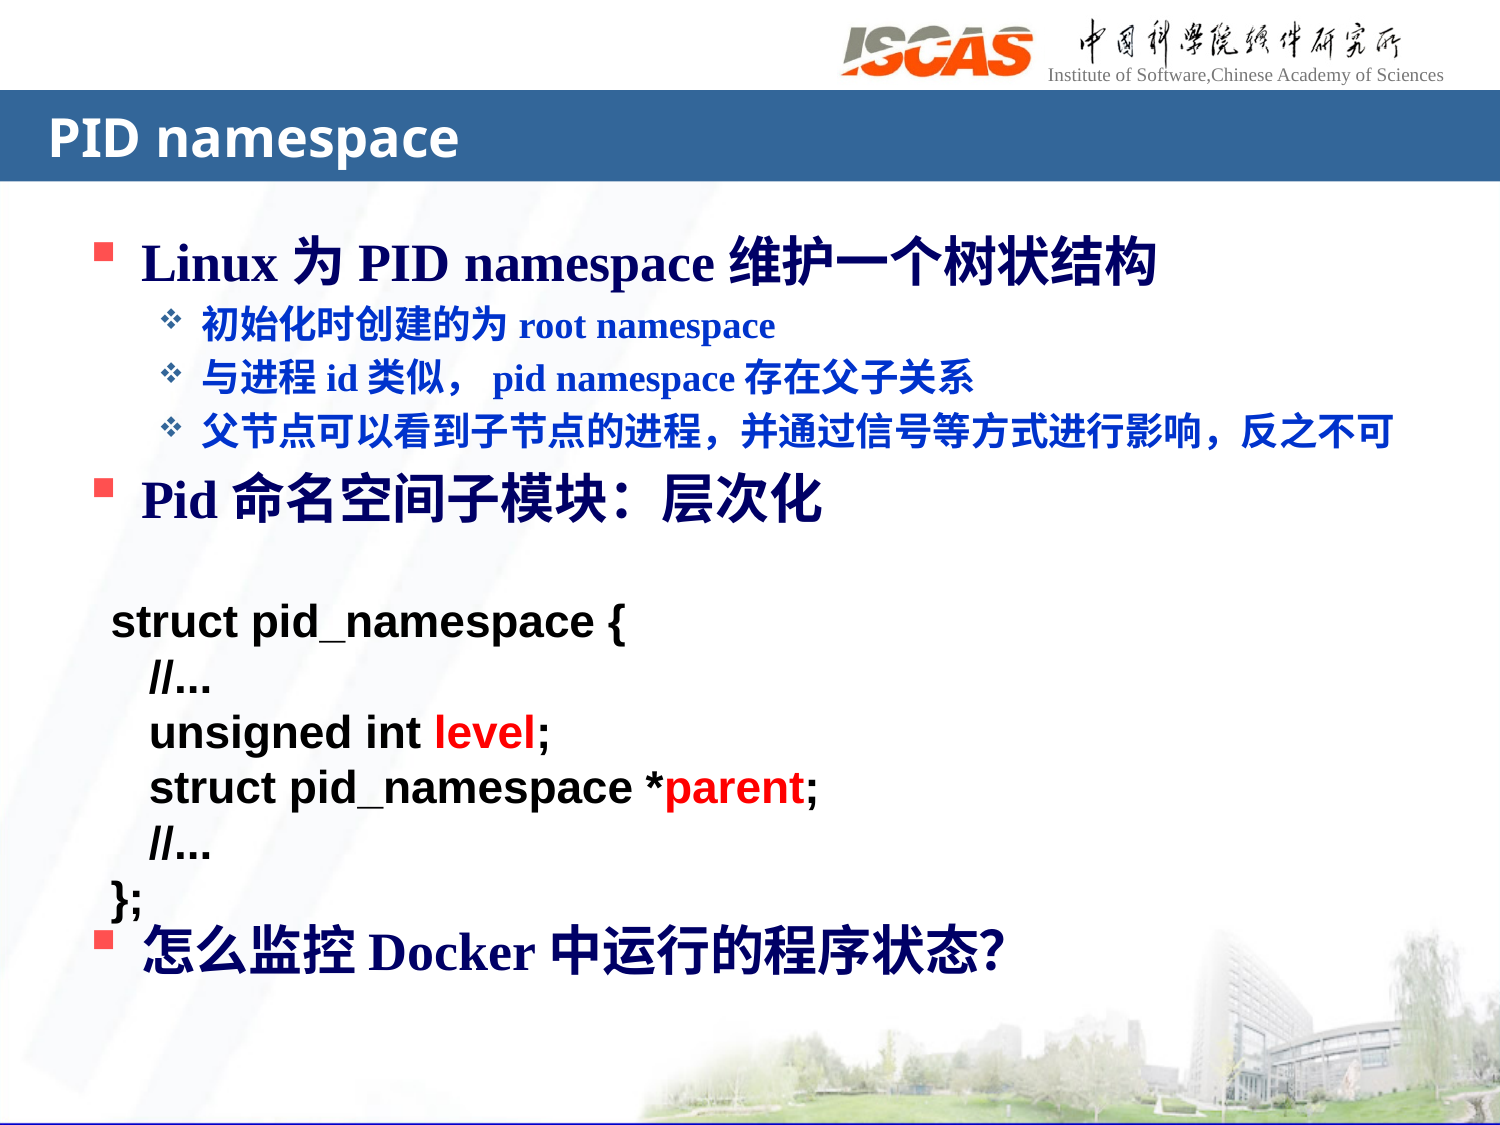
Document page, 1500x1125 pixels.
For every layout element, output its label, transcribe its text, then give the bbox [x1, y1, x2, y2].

title PID namespace [0, 89, 1500, 182]
text_box struct pid_namespace { //... unsigned int level; struct pid_namespace *parent; //... }; [95, 584, 979, 931]
picture [837, 18, 1045, 87]
picture [1077, 15, 1402, 71]
list Linux为PID namespace维护一个树状结构 初始化时创建的为root namespace 与进程id类似，pid namespace存在父子关系 父节点可以看到子节点的进程，并通过信号等方式进行影响，反之不可 Pid命名空间子模块：层次化 怎么监控Docker中运行的程序状态？ [73, 219, 1427, 1024]
picture [0, 182, 1500, 1125]
